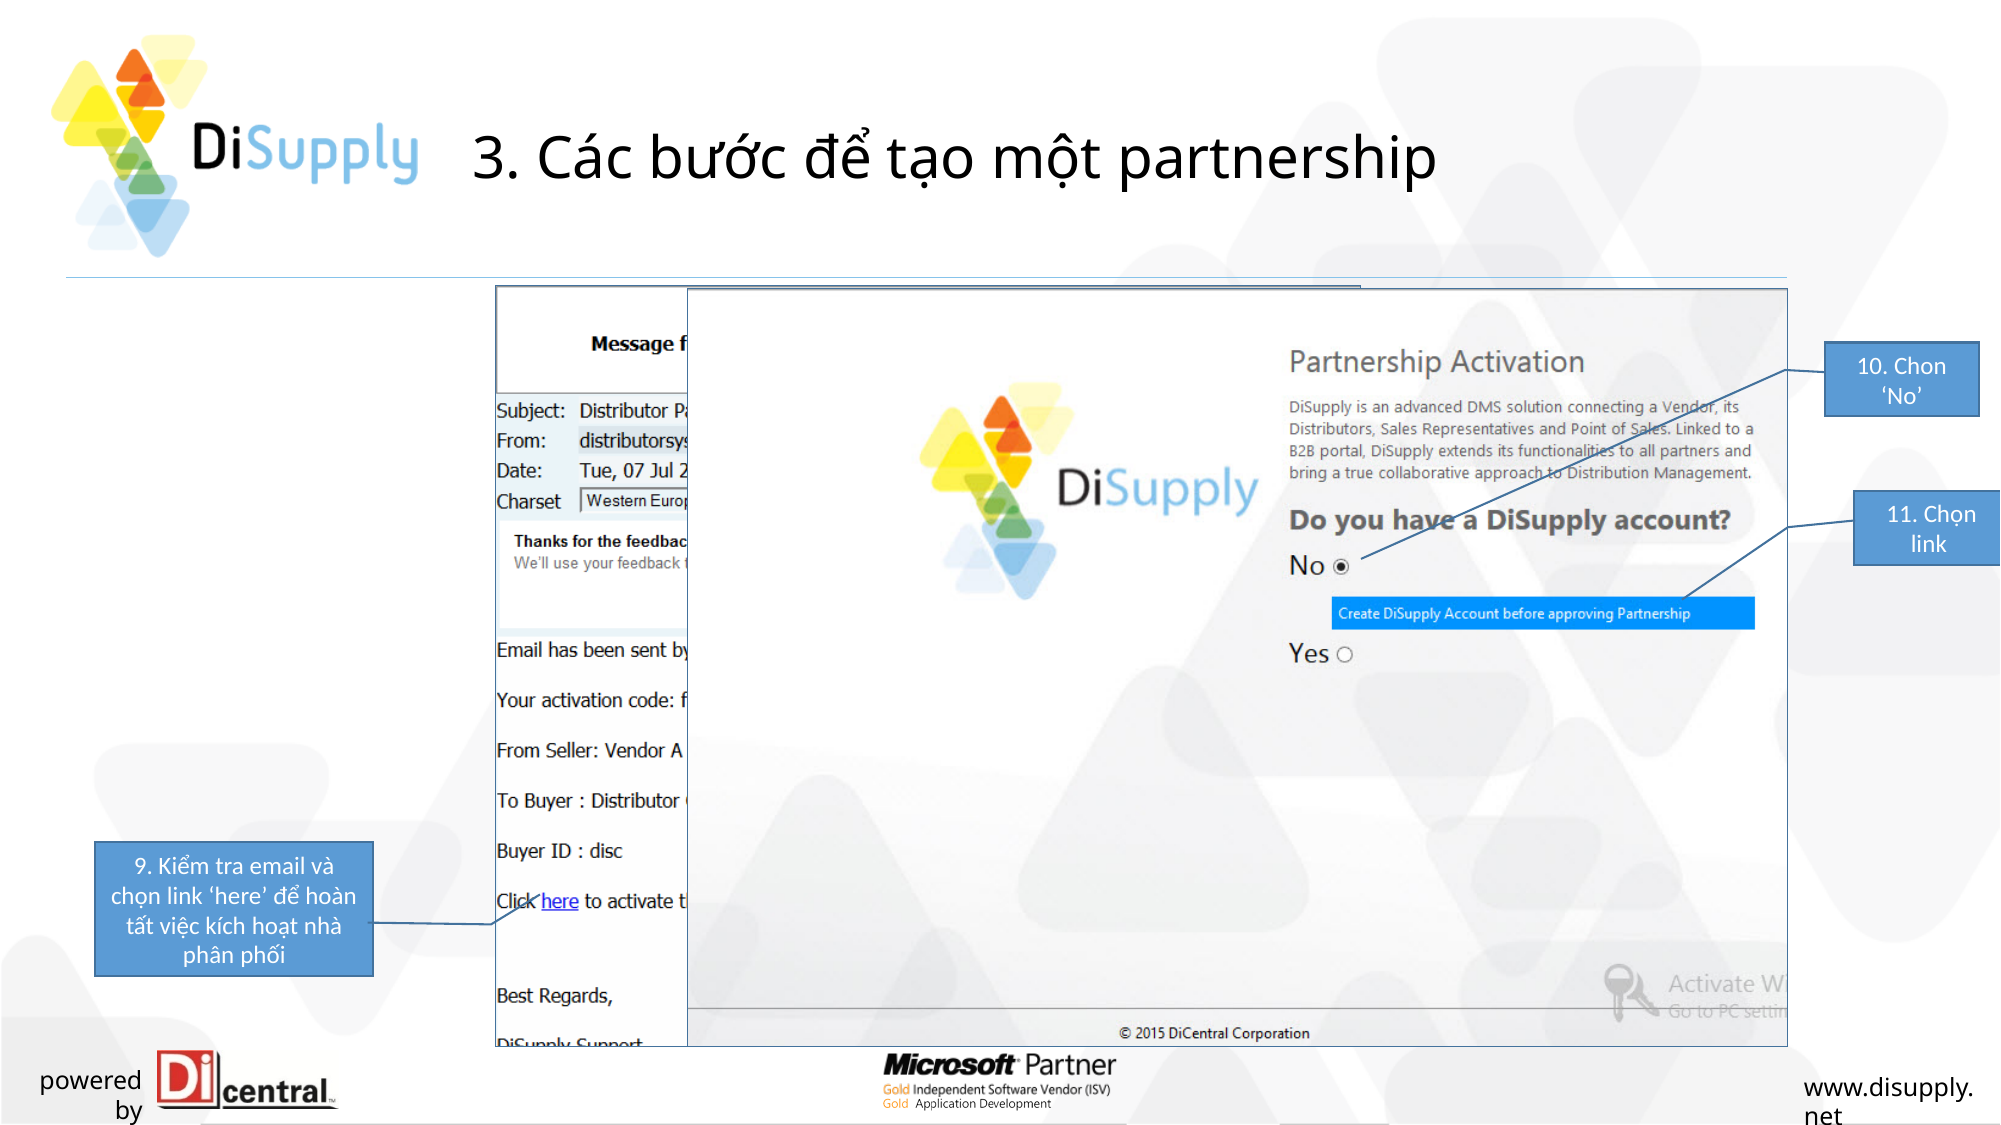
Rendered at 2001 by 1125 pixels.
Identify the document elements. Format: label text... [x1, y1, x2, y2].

text_box 11. Chọn link [1788, 490, 2000, 566]
picture [1, 0, 2000, 1125]
text_box 3. Các bước để tạo một partnership [457, 125, 1949, 195]
text_box 9. Kiểm tra email và chọn link ‘here’ để hoàn tất việc kích hoạt nhà phân phối [94, 841, 495, 977]
text_box 10. Chon ‘No’ [1788, 341, 1980, 417]
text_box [877, 1047, 1123, 1117]
picture [1807, 1113, 1814, 1125]
